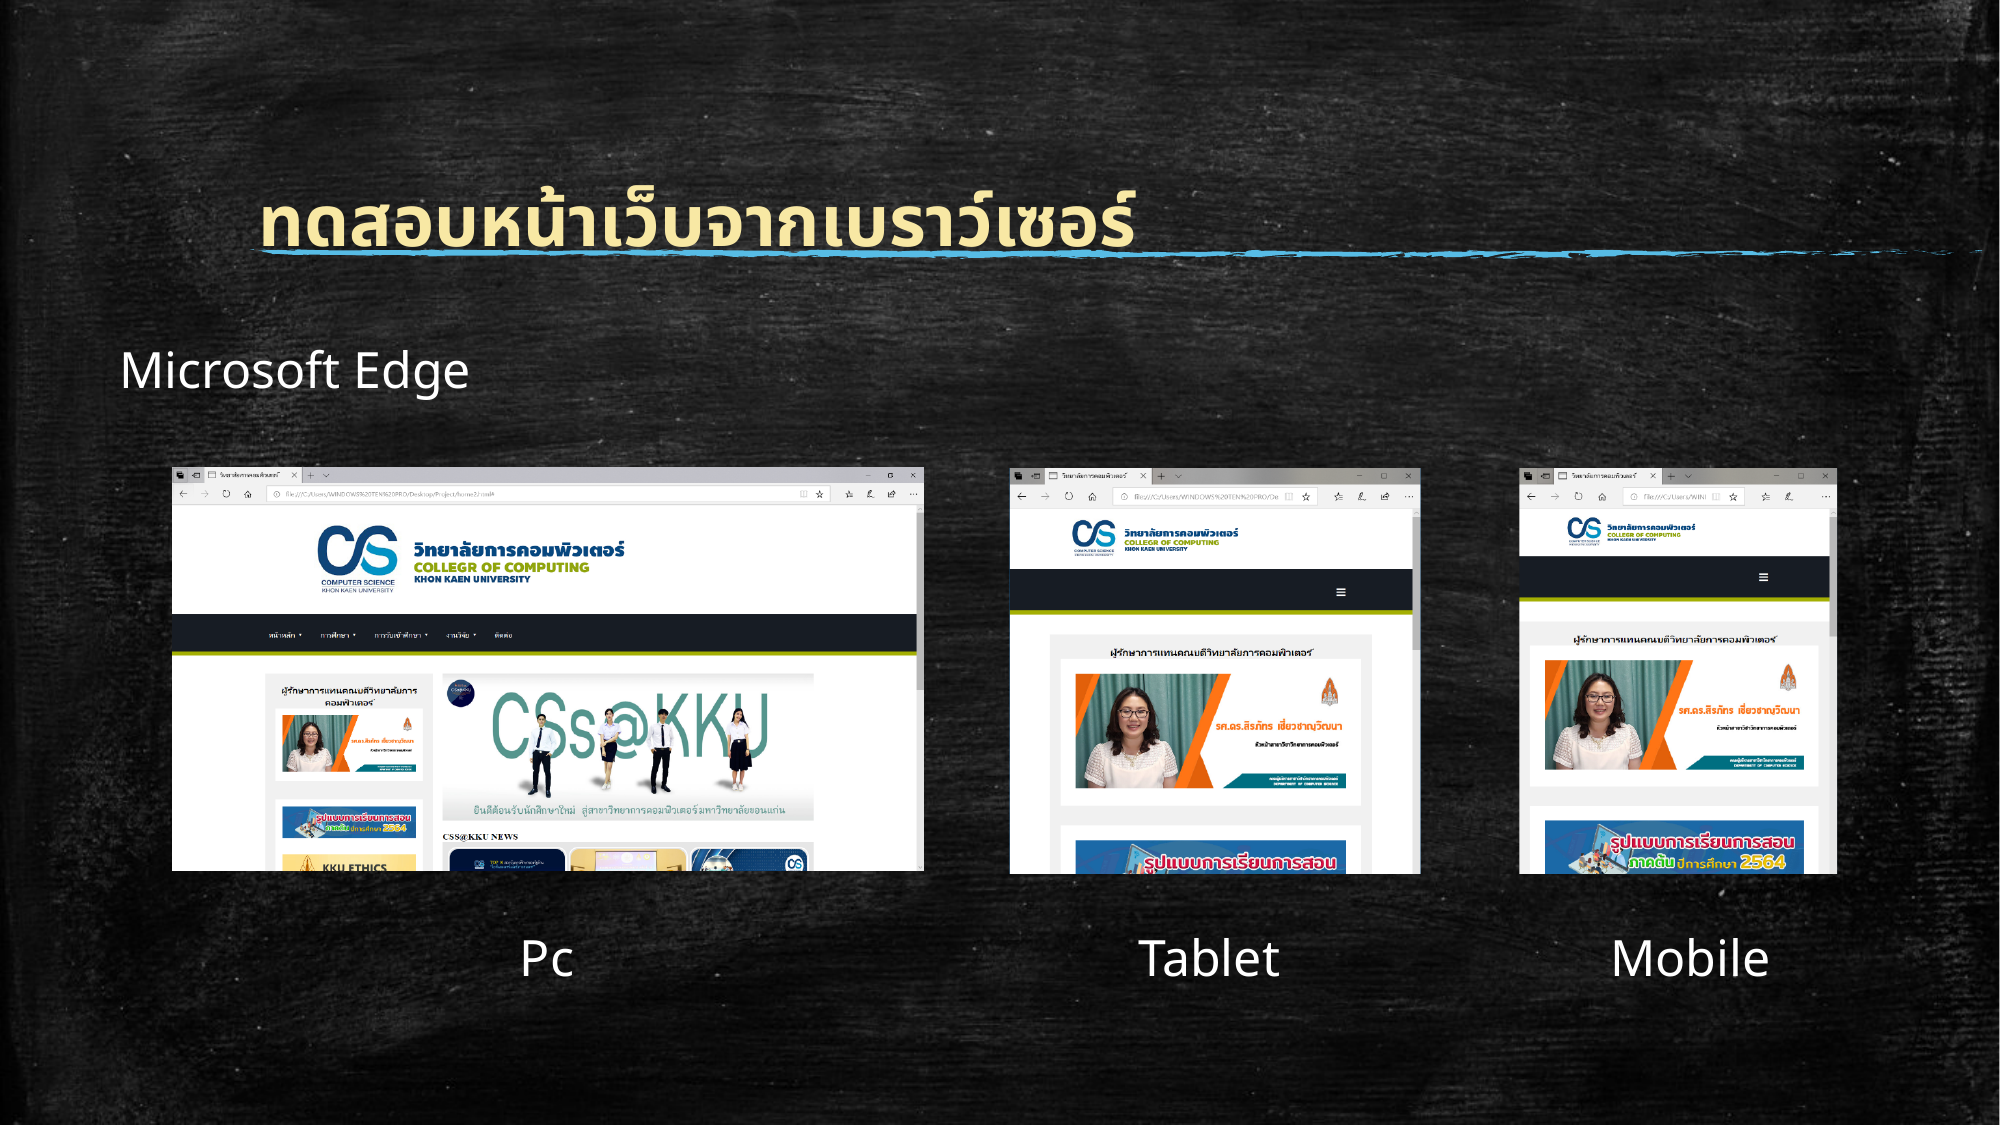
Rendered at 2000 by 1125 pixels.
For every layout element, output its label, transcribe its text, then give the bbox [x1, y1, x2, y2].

title ทดสอบหน้าเว็บจากเบราว์เซอร์ [243, 101, 1154, 270]
text_box Tablet [1123, 925, 1295, 995]
text_box Microsoft Edge [104, 338, 487, 407]
text_box Pc [505, 925, 590, 995]
picture [1519, 467, 1838, 874]
picture [172, 467, 924, 871]
picture [1009, 467, 1421, 874]
text_box Mobile [1595, 925, 1786, 995]
